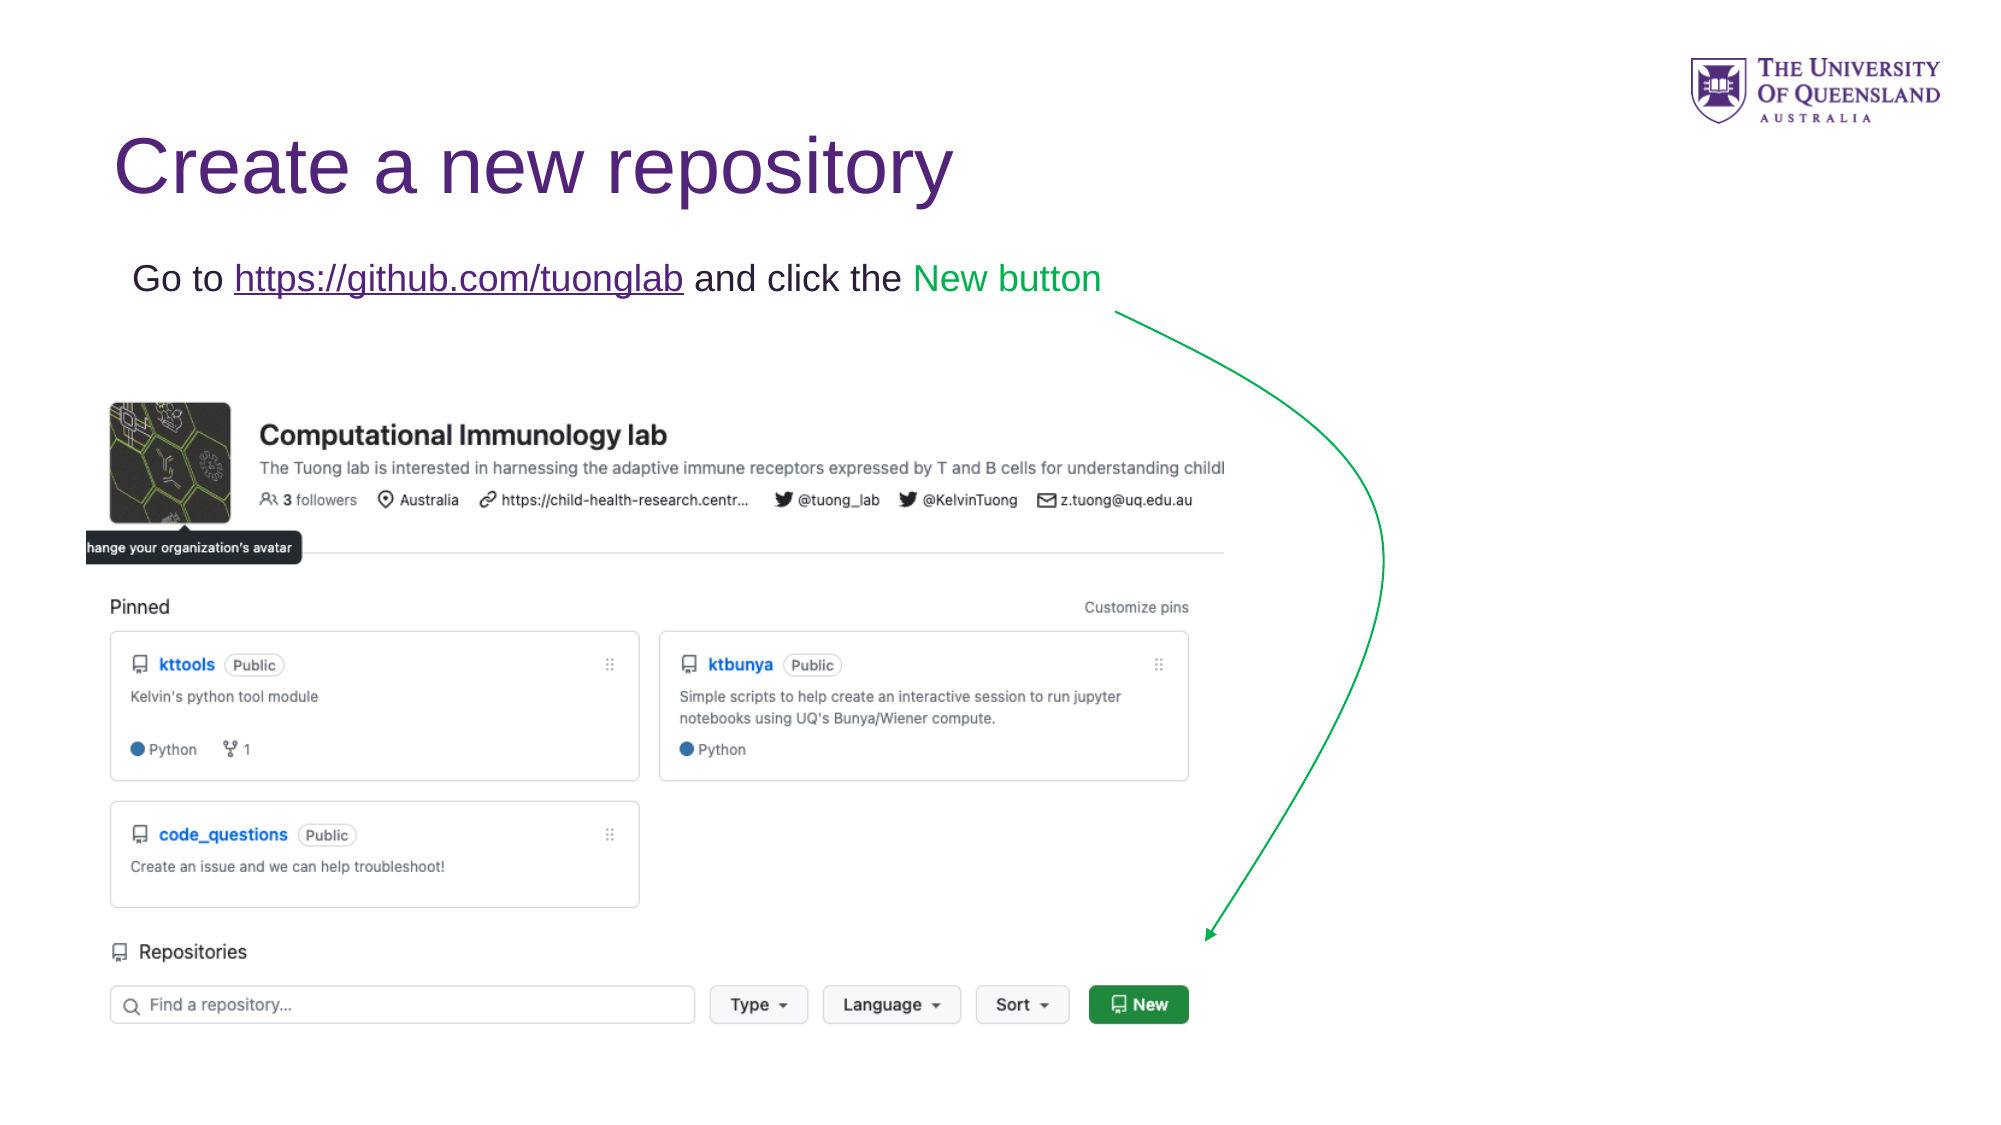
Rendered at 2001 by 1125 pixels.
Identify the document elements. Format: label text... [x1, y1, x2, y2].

title Create a new repository [114, 125, 1685, 203]
picture [1691, 58, 1940, 124]
text_box [1114, 310, 1385, 914]
text_box Go to https://github.com/tuonglab and click the New button [117, 246, 1118, 307]
picture [86, 392, 1224, 1036]
